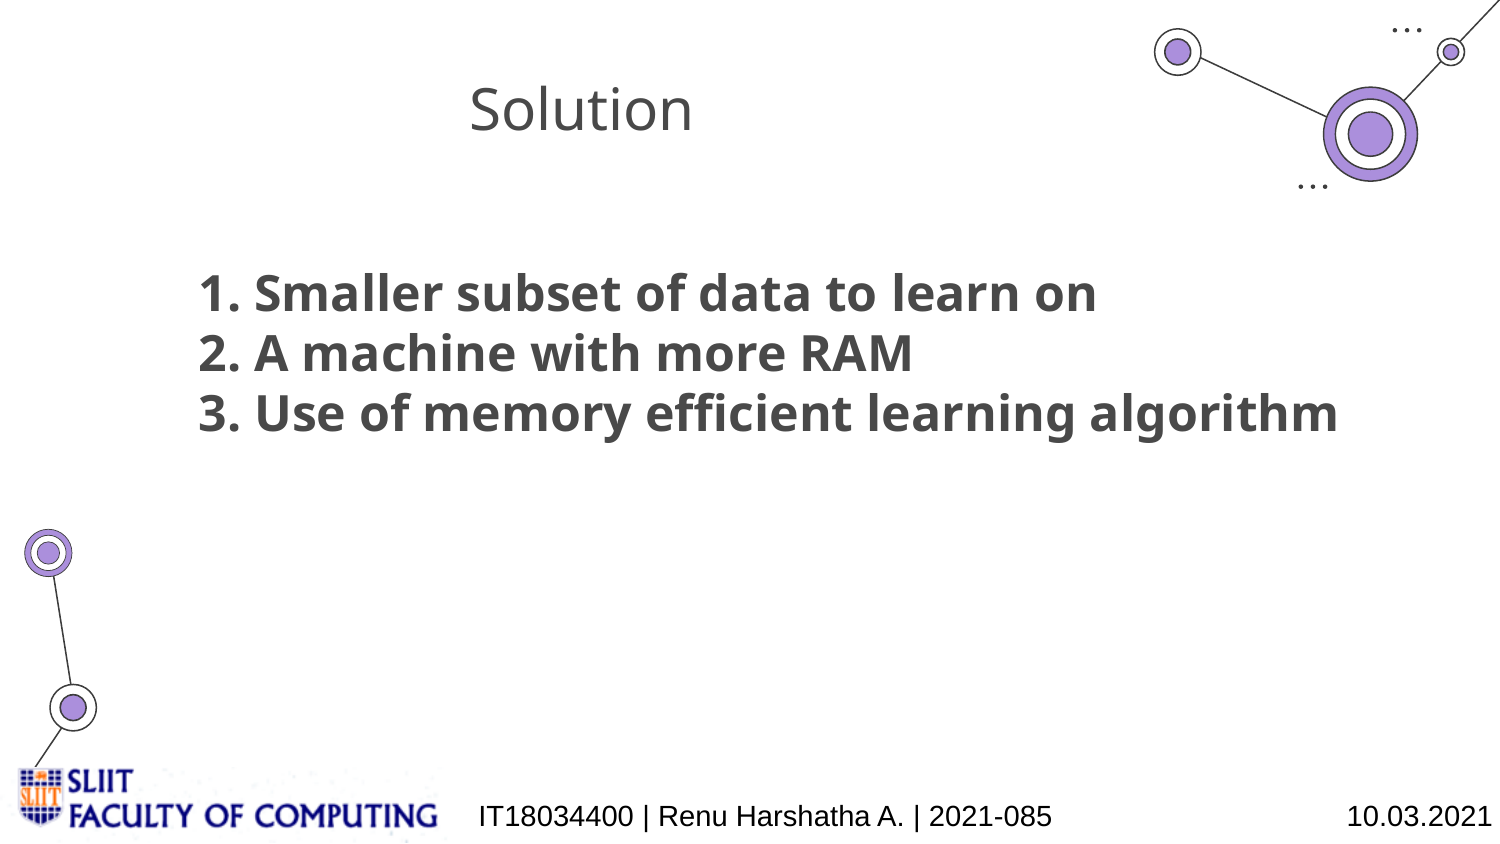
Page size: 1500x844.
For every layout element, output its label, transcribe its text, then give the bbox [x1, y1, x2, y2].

title Solution [105, 57, 1058, 170]
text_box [0, 767, 1500, 843]
list 1. Smaller subset of data to learn on 2. A machine with more RAM 3. Use of memory efficient learning algorithm [158, 91, 1423, 671]
